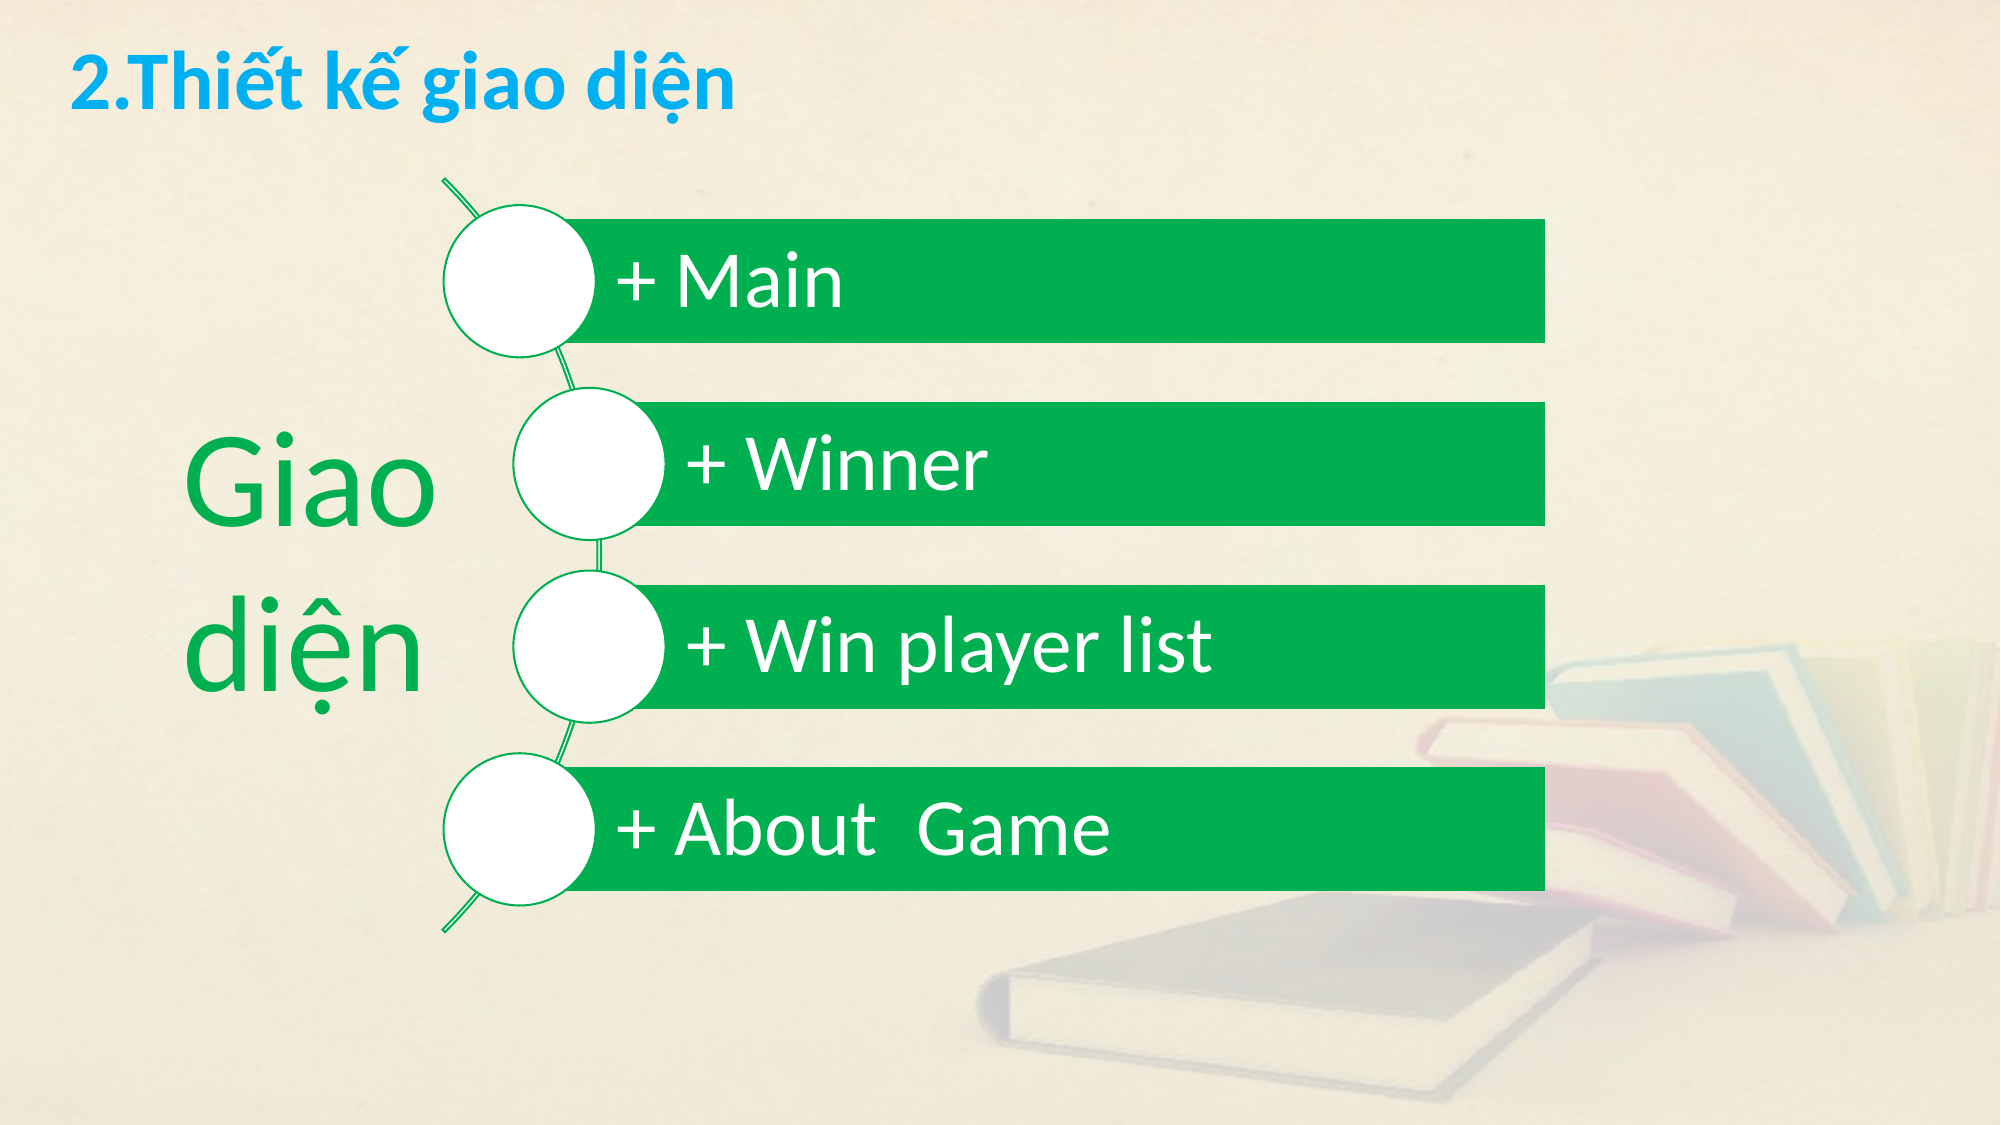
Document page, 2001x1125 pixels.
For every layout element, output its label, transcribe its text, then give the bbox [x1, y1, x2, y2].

text_box 2.Thiết kế giao diện [54, 19, 888, 134]
text_box Giao diện [167, 381, 430, 726]
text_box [430, 159, 1556, 952]
